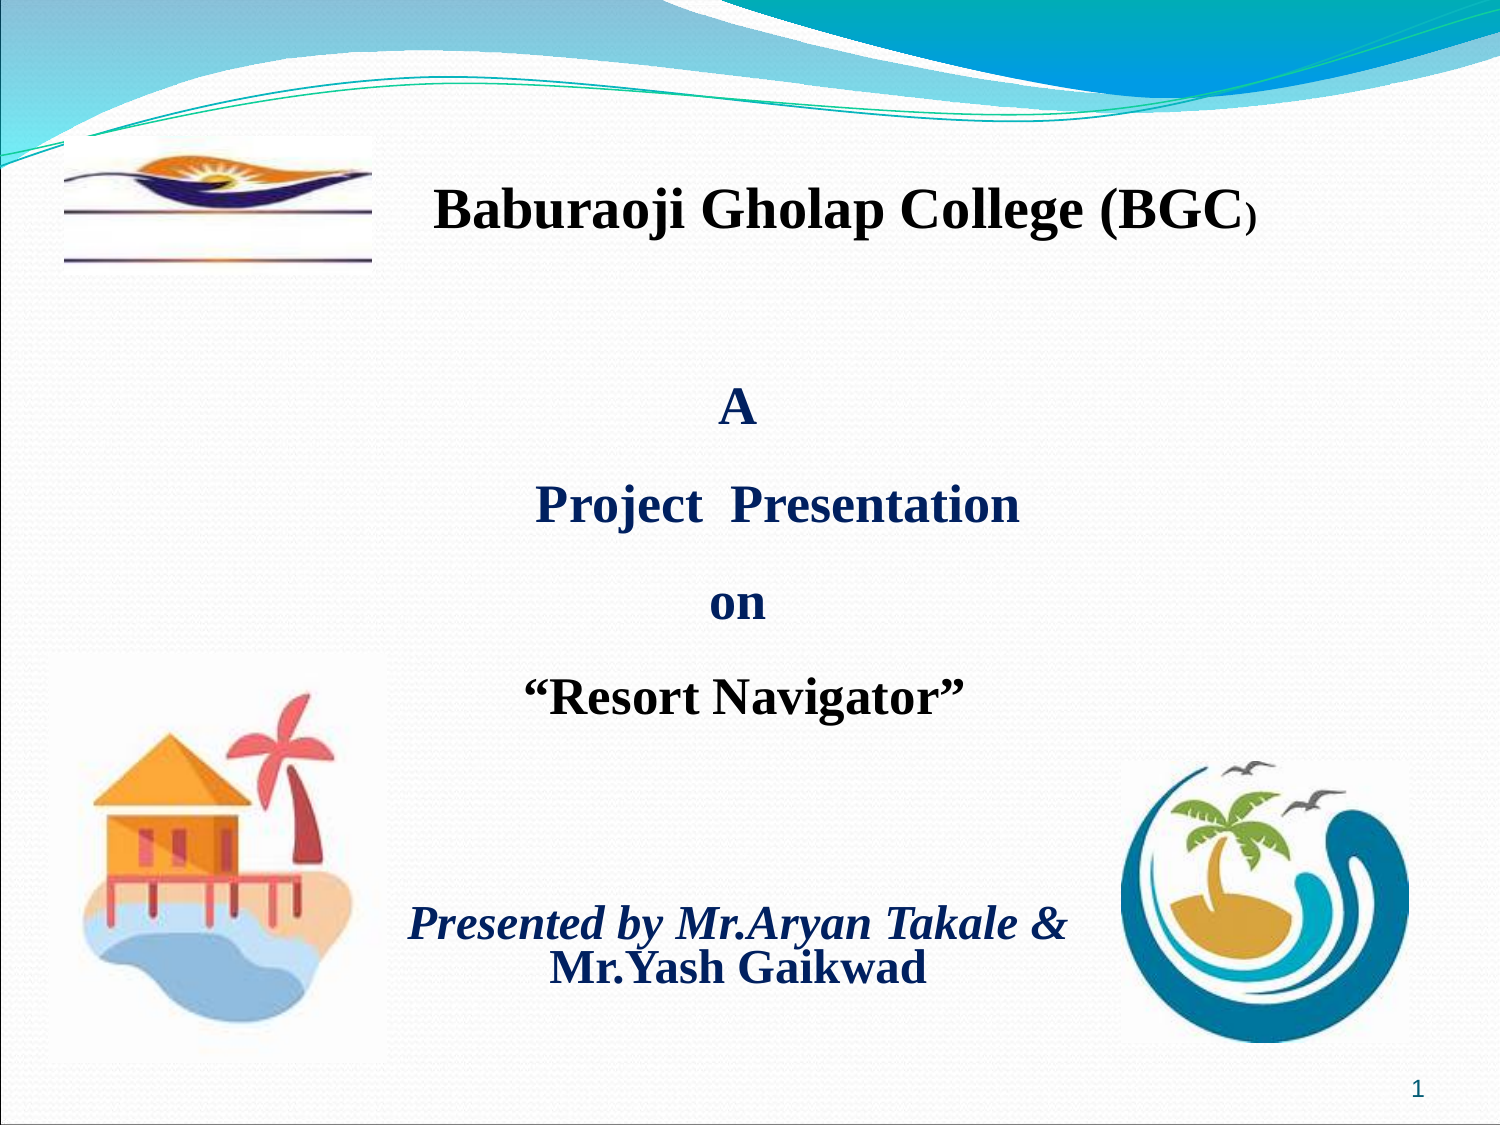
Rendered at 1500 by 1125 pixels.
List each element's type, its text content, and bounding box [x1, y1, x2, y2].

picture [0, 0, 1500, 1125]
text_box ‹#› [1299, 1042, 1425, 1103]
list A Project Presentation on “Resort Navigator” Presented by Mr.Aryan Takale & Mr.Yash Gaikwad [17, 248, 1459, 1085]
picture [24, 146, 53, 156]
picture [168, 78, 583, 117]
text_box Baburaoji Gholap College (BGC) [418, 162, 1316, 248]
picture [839, 101, 1179, 120]
